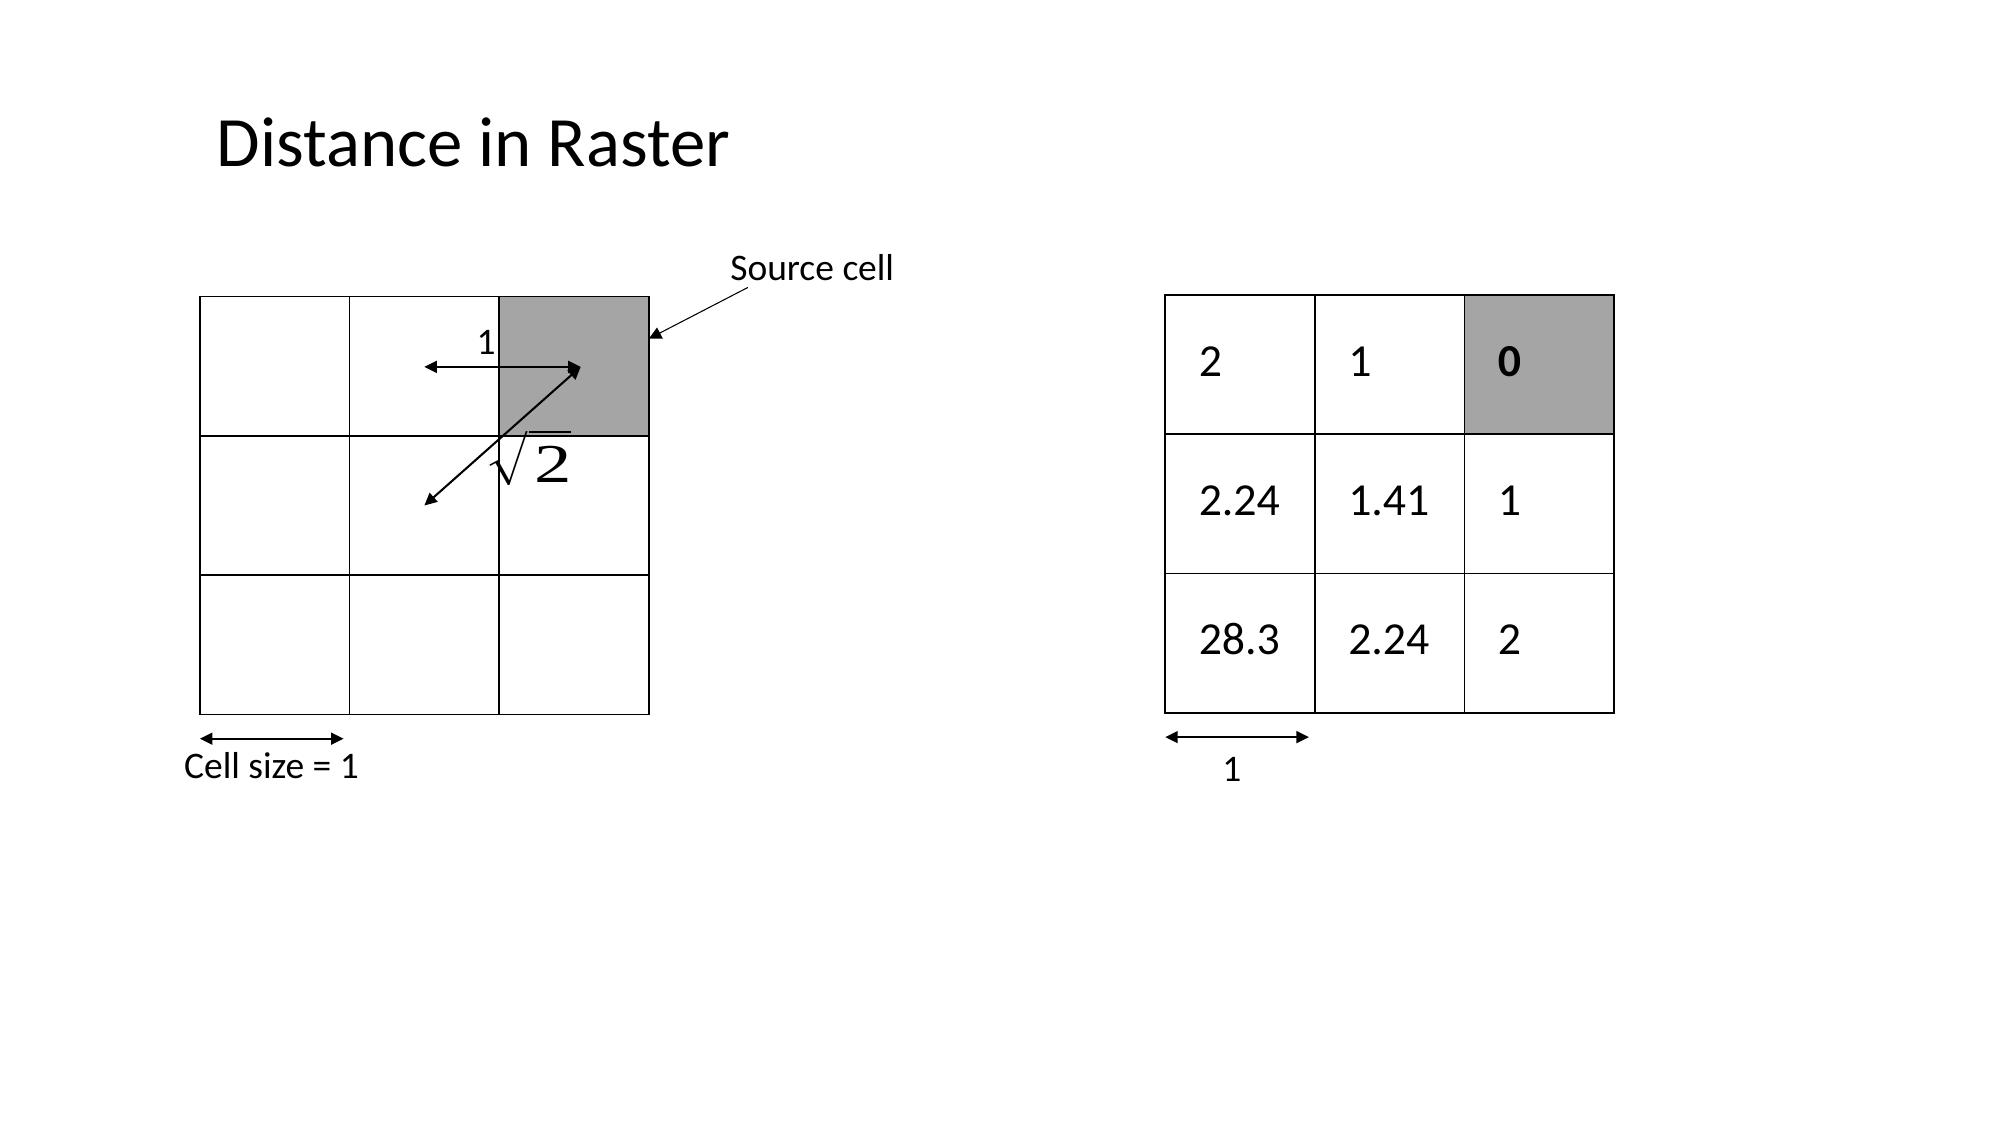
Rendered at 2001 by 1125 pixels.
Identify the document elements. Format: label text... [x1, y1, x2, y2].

table_cell 2.24 [1166, 435, 1314, 573]
table_cell [350, 437, 498, 574]
table_cell 2.24 [1316, 574, 1464, 712]
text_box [648, 287, 748, 339]
table_cell 2 [1465, 574, 1613, 712]
text_box Cell size = 1 [169, 734, 375, 794]
table_header 0 [1465, 296, 1613, 433]
table_cell [201, 576, 349, 714]
table_header [350, 297, 498, 435]
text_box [424, 366, 581, 506]
table_header [500, 297, 648, 435]
table_cell 1.41 [1316, 435, 1464, 573]
table_cell [500, 437, 648, 574]
table_cell 28.3 [1166, 574, 1314, 712]
table_header 1 [1316, 296, 1464, 433]
text_box 1 [461, 309, 511, 366]
text_box Source cell [715, 235, 910, 296]
table_cell 1 [1465, 435, 1613, 573]
table_cell [500, 576, 648, 714]
text_box Distance in Raster [202, 88, 746, 189]
text_box 1 [1207, 738, 1257, 797]
table_header 2 [1166, 296, 1314, 433]
table_cell [350, 576, 498, 714]
table_header [201, 297, 349, 435]
table_cell [201, 437, 349, 574]
